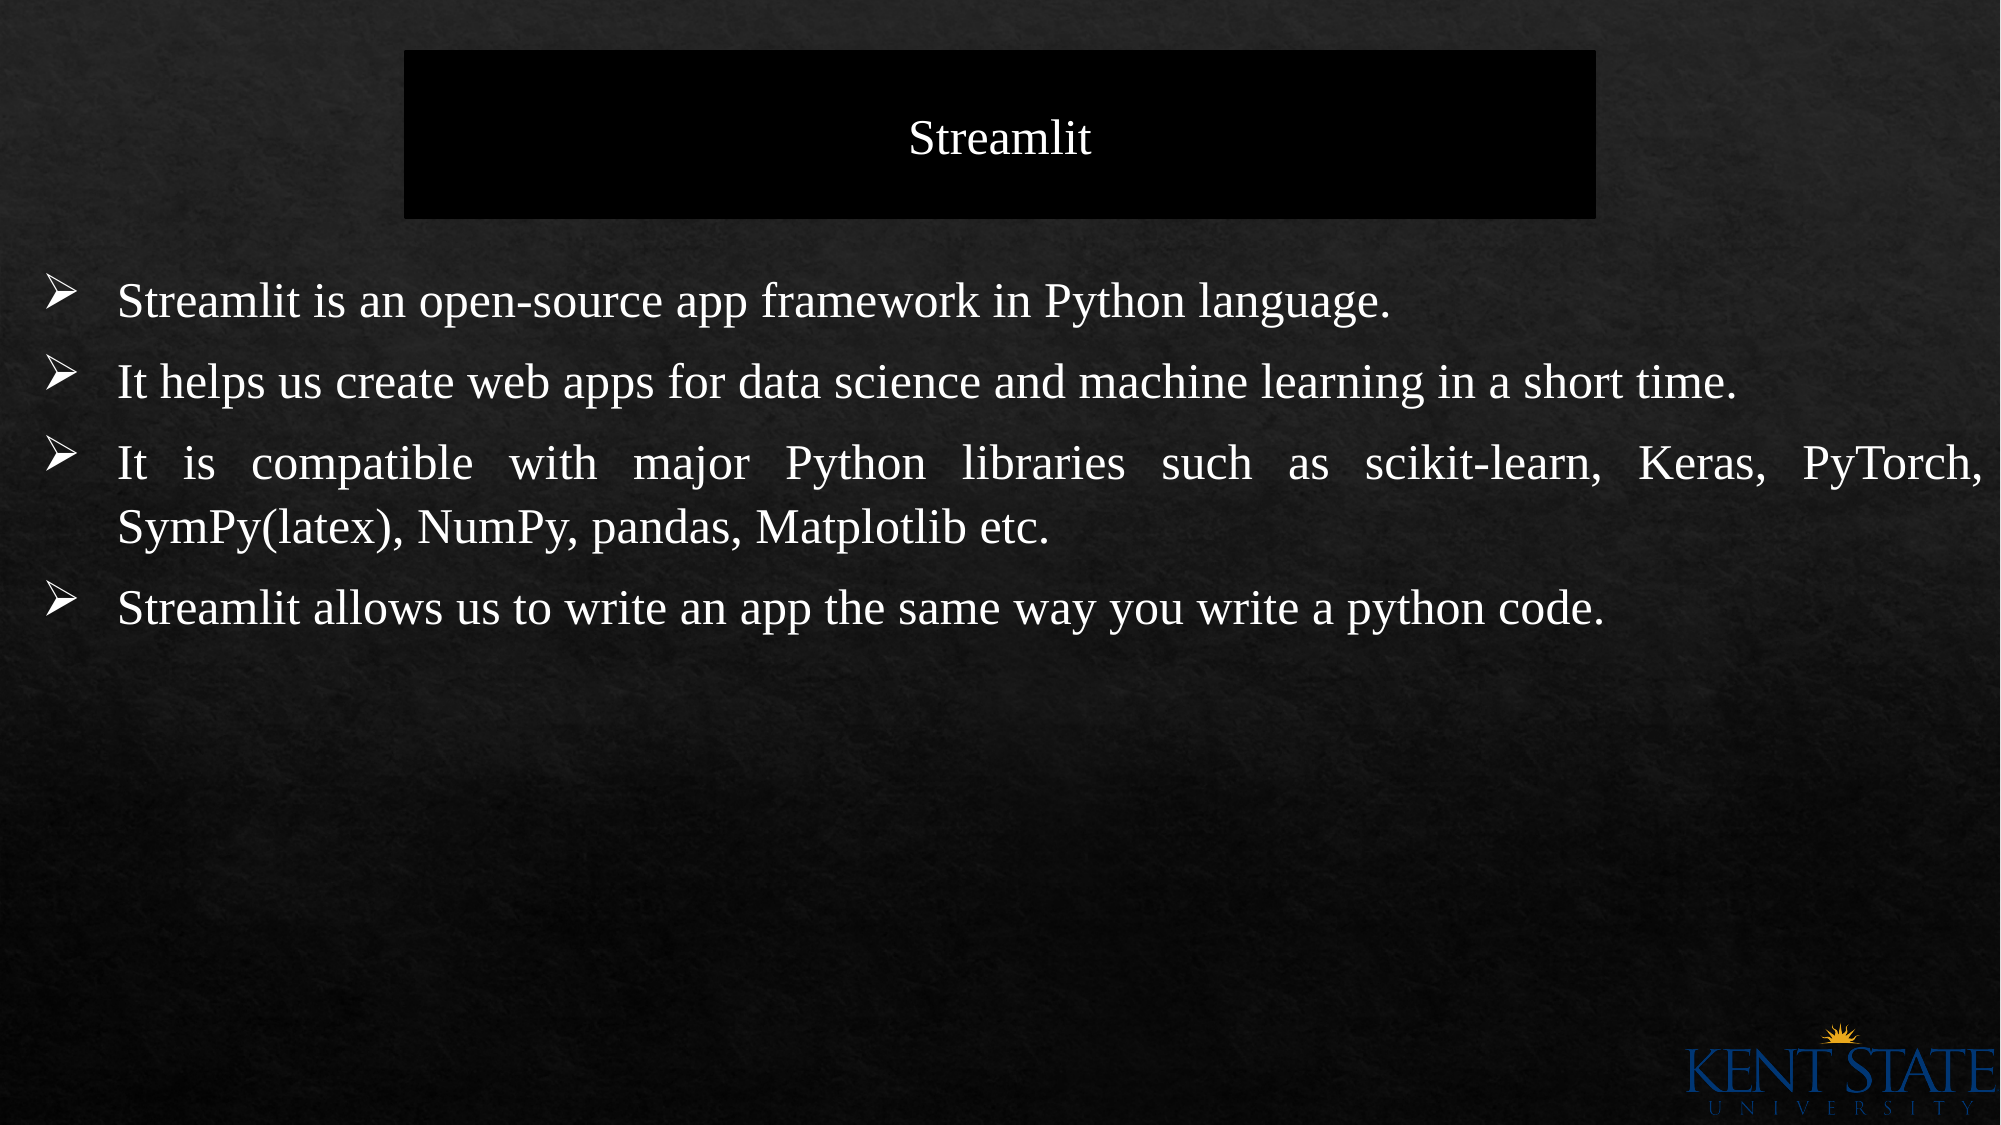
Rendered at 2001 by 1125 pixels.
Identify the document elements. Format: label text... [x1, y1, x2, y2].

picture [1685, 1022, 2000, 1115]
text_box Streamlit is an open-source app framework in Python language. It helps us create web apps for data science and machine learning in a short time. It is compatible with major Python libraries such as scikit-learn, Keras, PyTorch, SymPy(latex), NumPy, pandas, Matplotlib etc. Streamlit allows us to write an app the same way you write a python code. [27, 98, 2000, 723]
text_box Streamlit [404, 50, 1596, 219]
